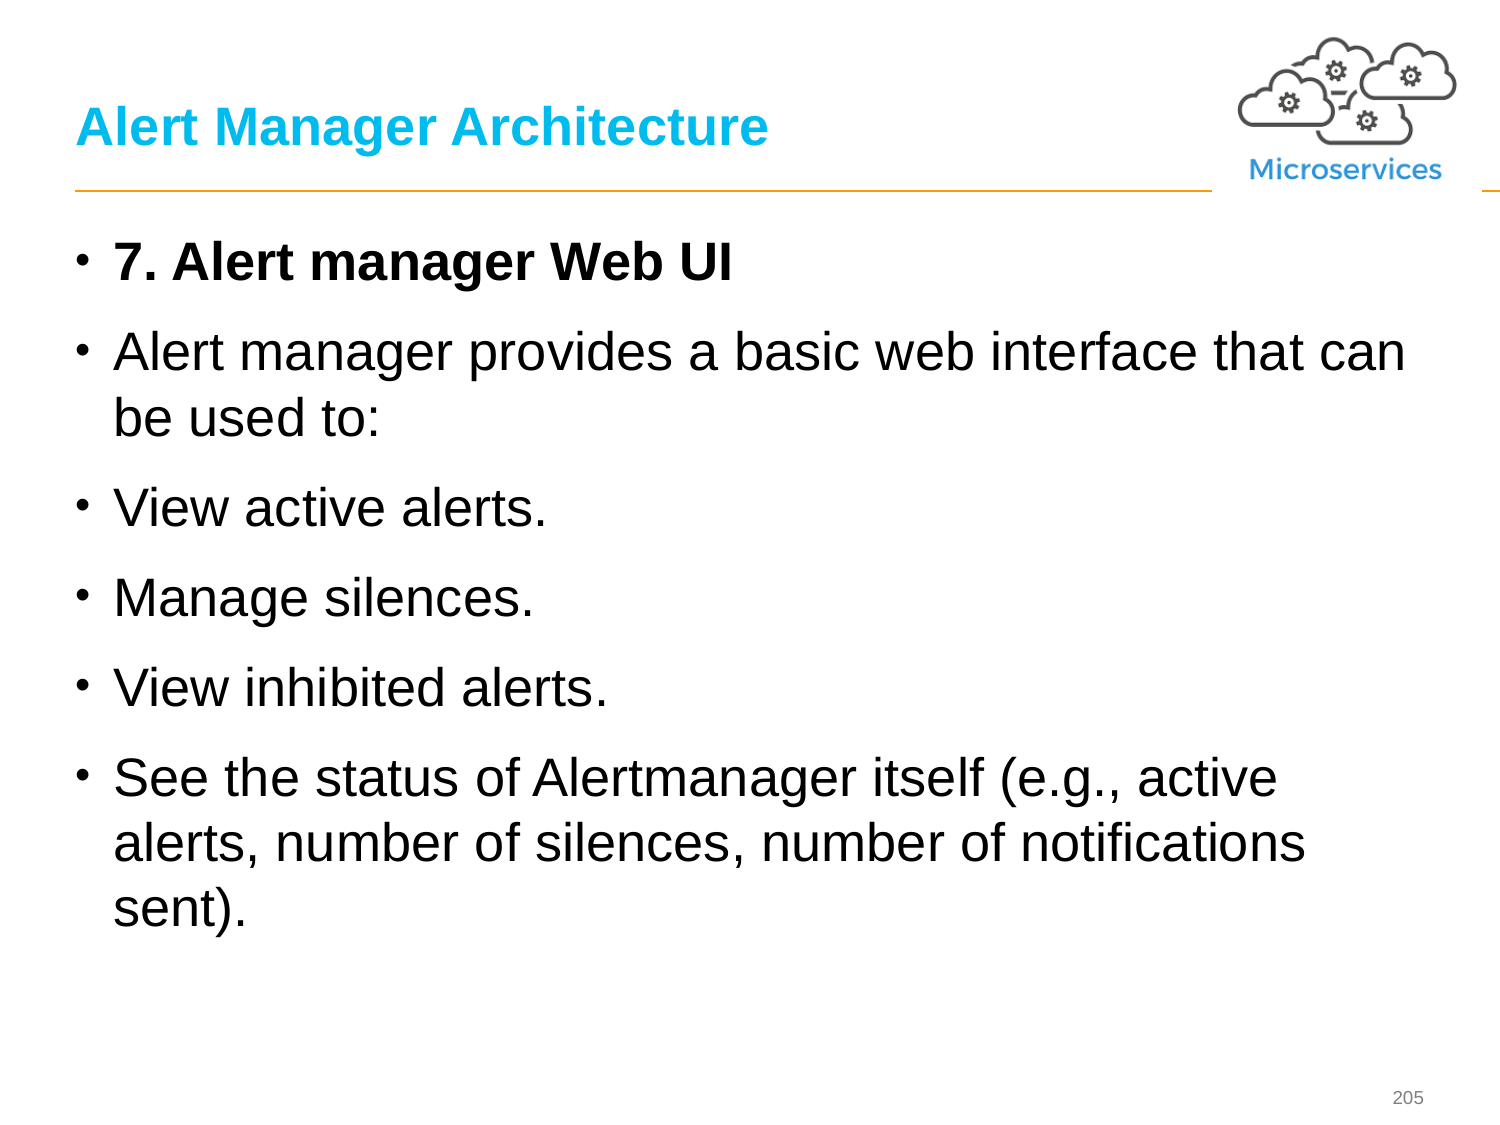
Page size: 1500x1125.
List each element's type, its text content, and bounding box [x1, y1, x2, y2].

title Alert Manager Architecture [75, 27, 1422, 157]
picture [1212, 1, 1482, 203]
list 7. Alert manager Web UI Alert manager provides a basic web interface that can be used to: View active alerts. Manage silences. View inhibited alerts. See the status of Alertmanager itself (e.g., active alerts, number of silences, number of notifications sent). [75, 226, 1425, 1018]
